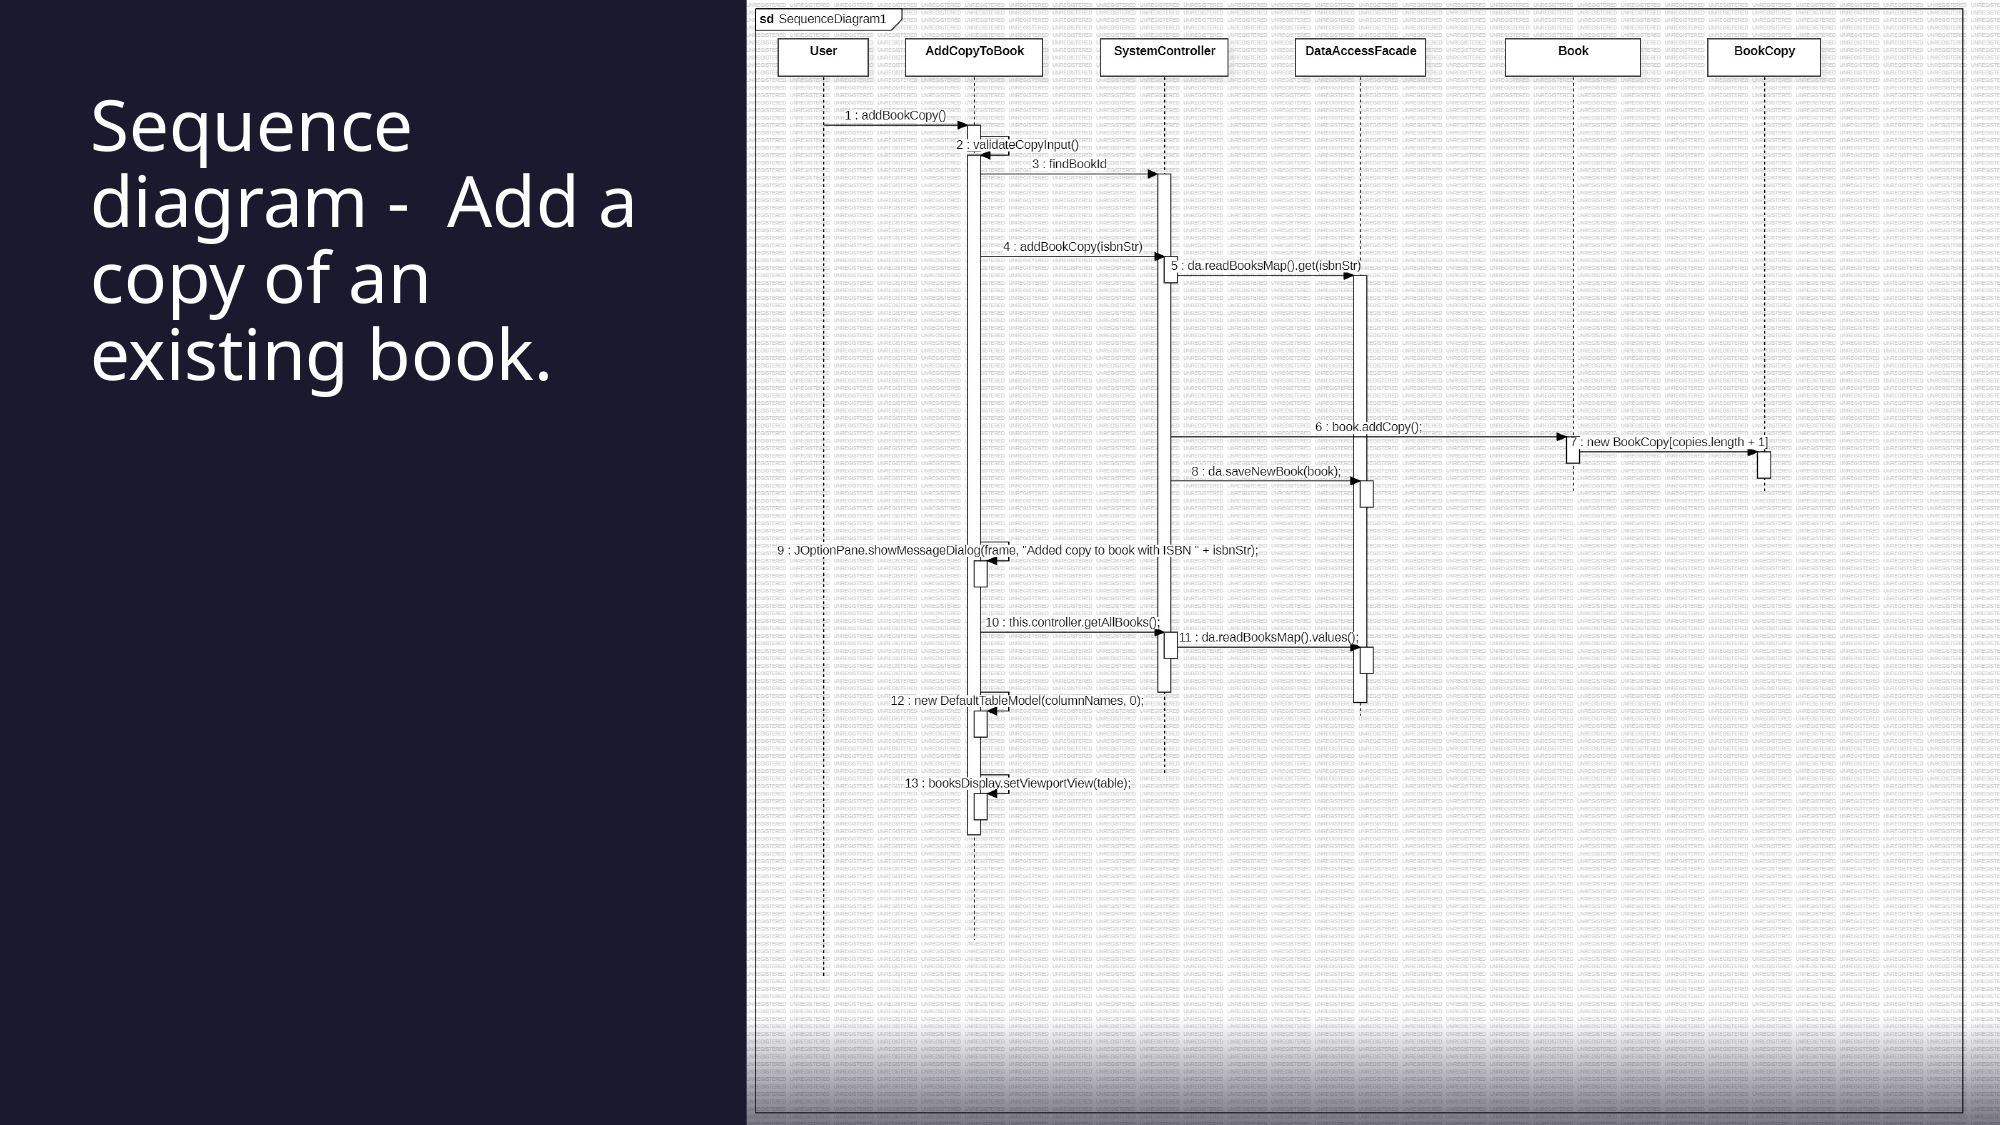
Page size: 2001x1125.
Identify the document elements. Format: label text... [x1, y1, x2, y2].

picture [746, 0, 2000, 1125]
title Sequence diagram - Add a copy of an existing book. [90, 90, 676, 418]
text_box [0, 0, 746, 1125]
